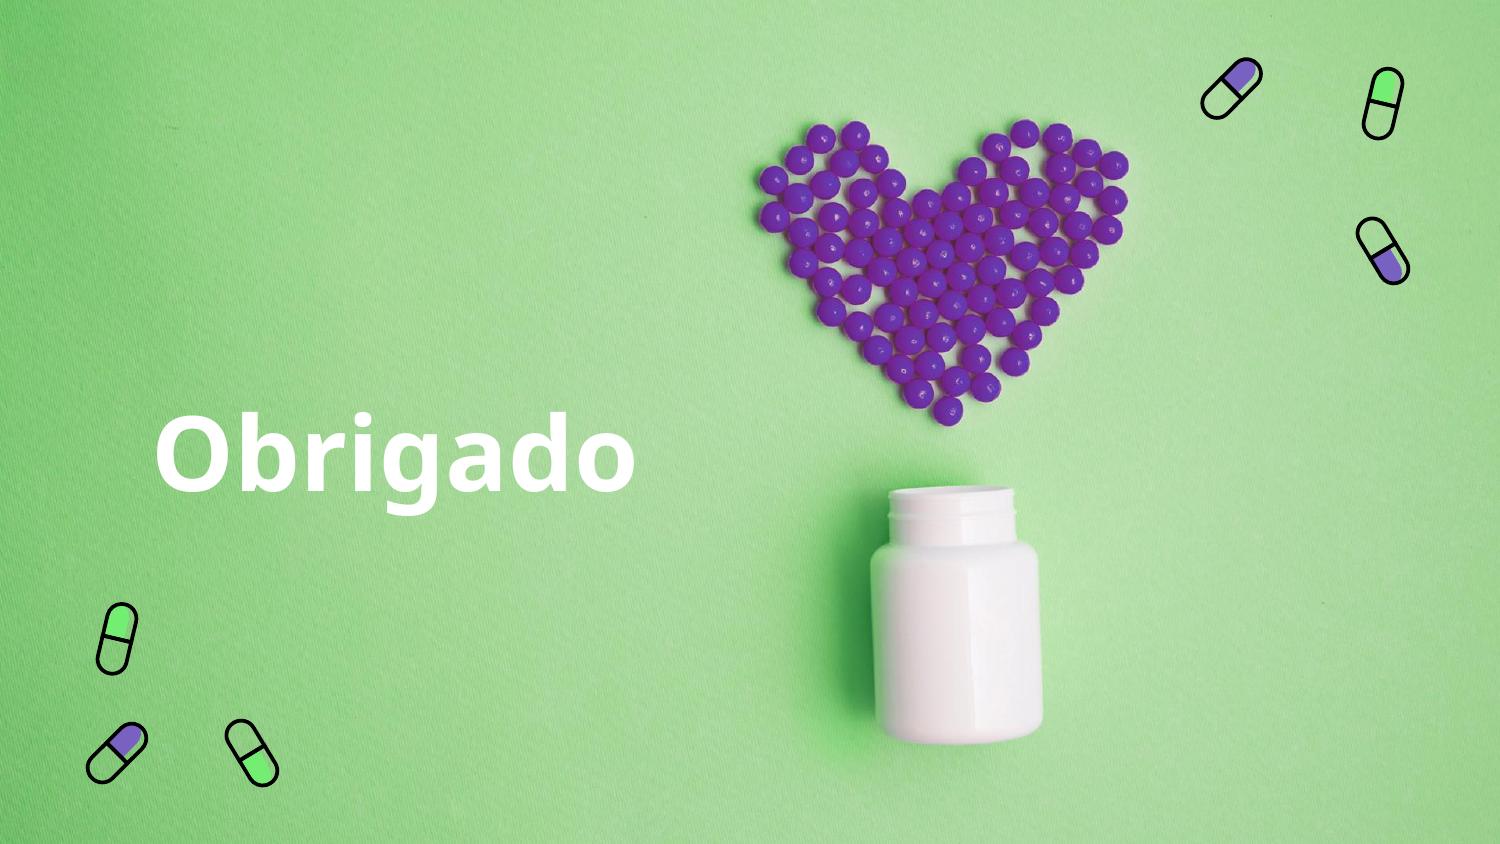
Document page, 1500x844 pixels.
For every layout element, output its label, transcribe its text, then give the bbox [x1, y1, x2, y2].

picture [0, 0, 1500, 844]
title Obrigado [0, 361, 791, 538]
